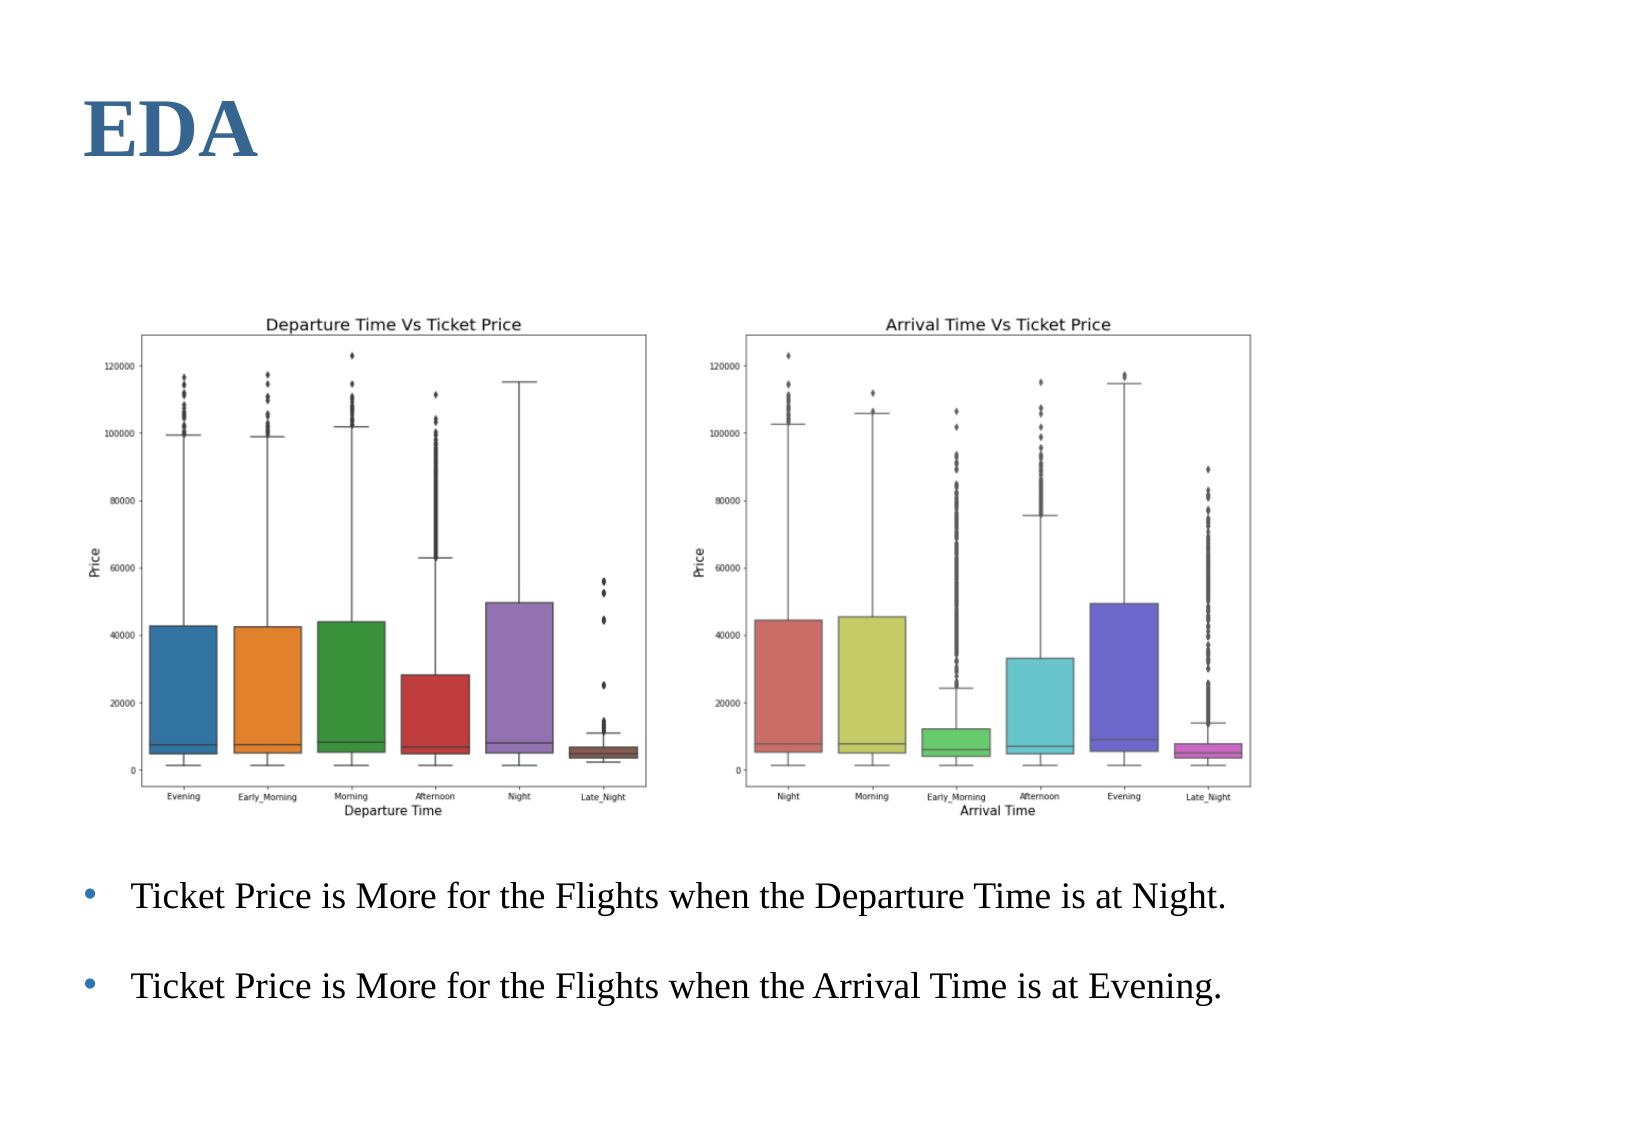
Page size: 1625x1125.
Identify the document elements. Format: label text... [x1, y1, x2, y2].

picture [87, 308, 1310, 844]
text_box EDA [68, 65, 325, 181]
text_box Ticket Price is More for the Flights when the Departure Time is at Night. Ticket Price is More for the Flights when the Arrival Time is at Evening. [68, 863, 1514, 1104]
